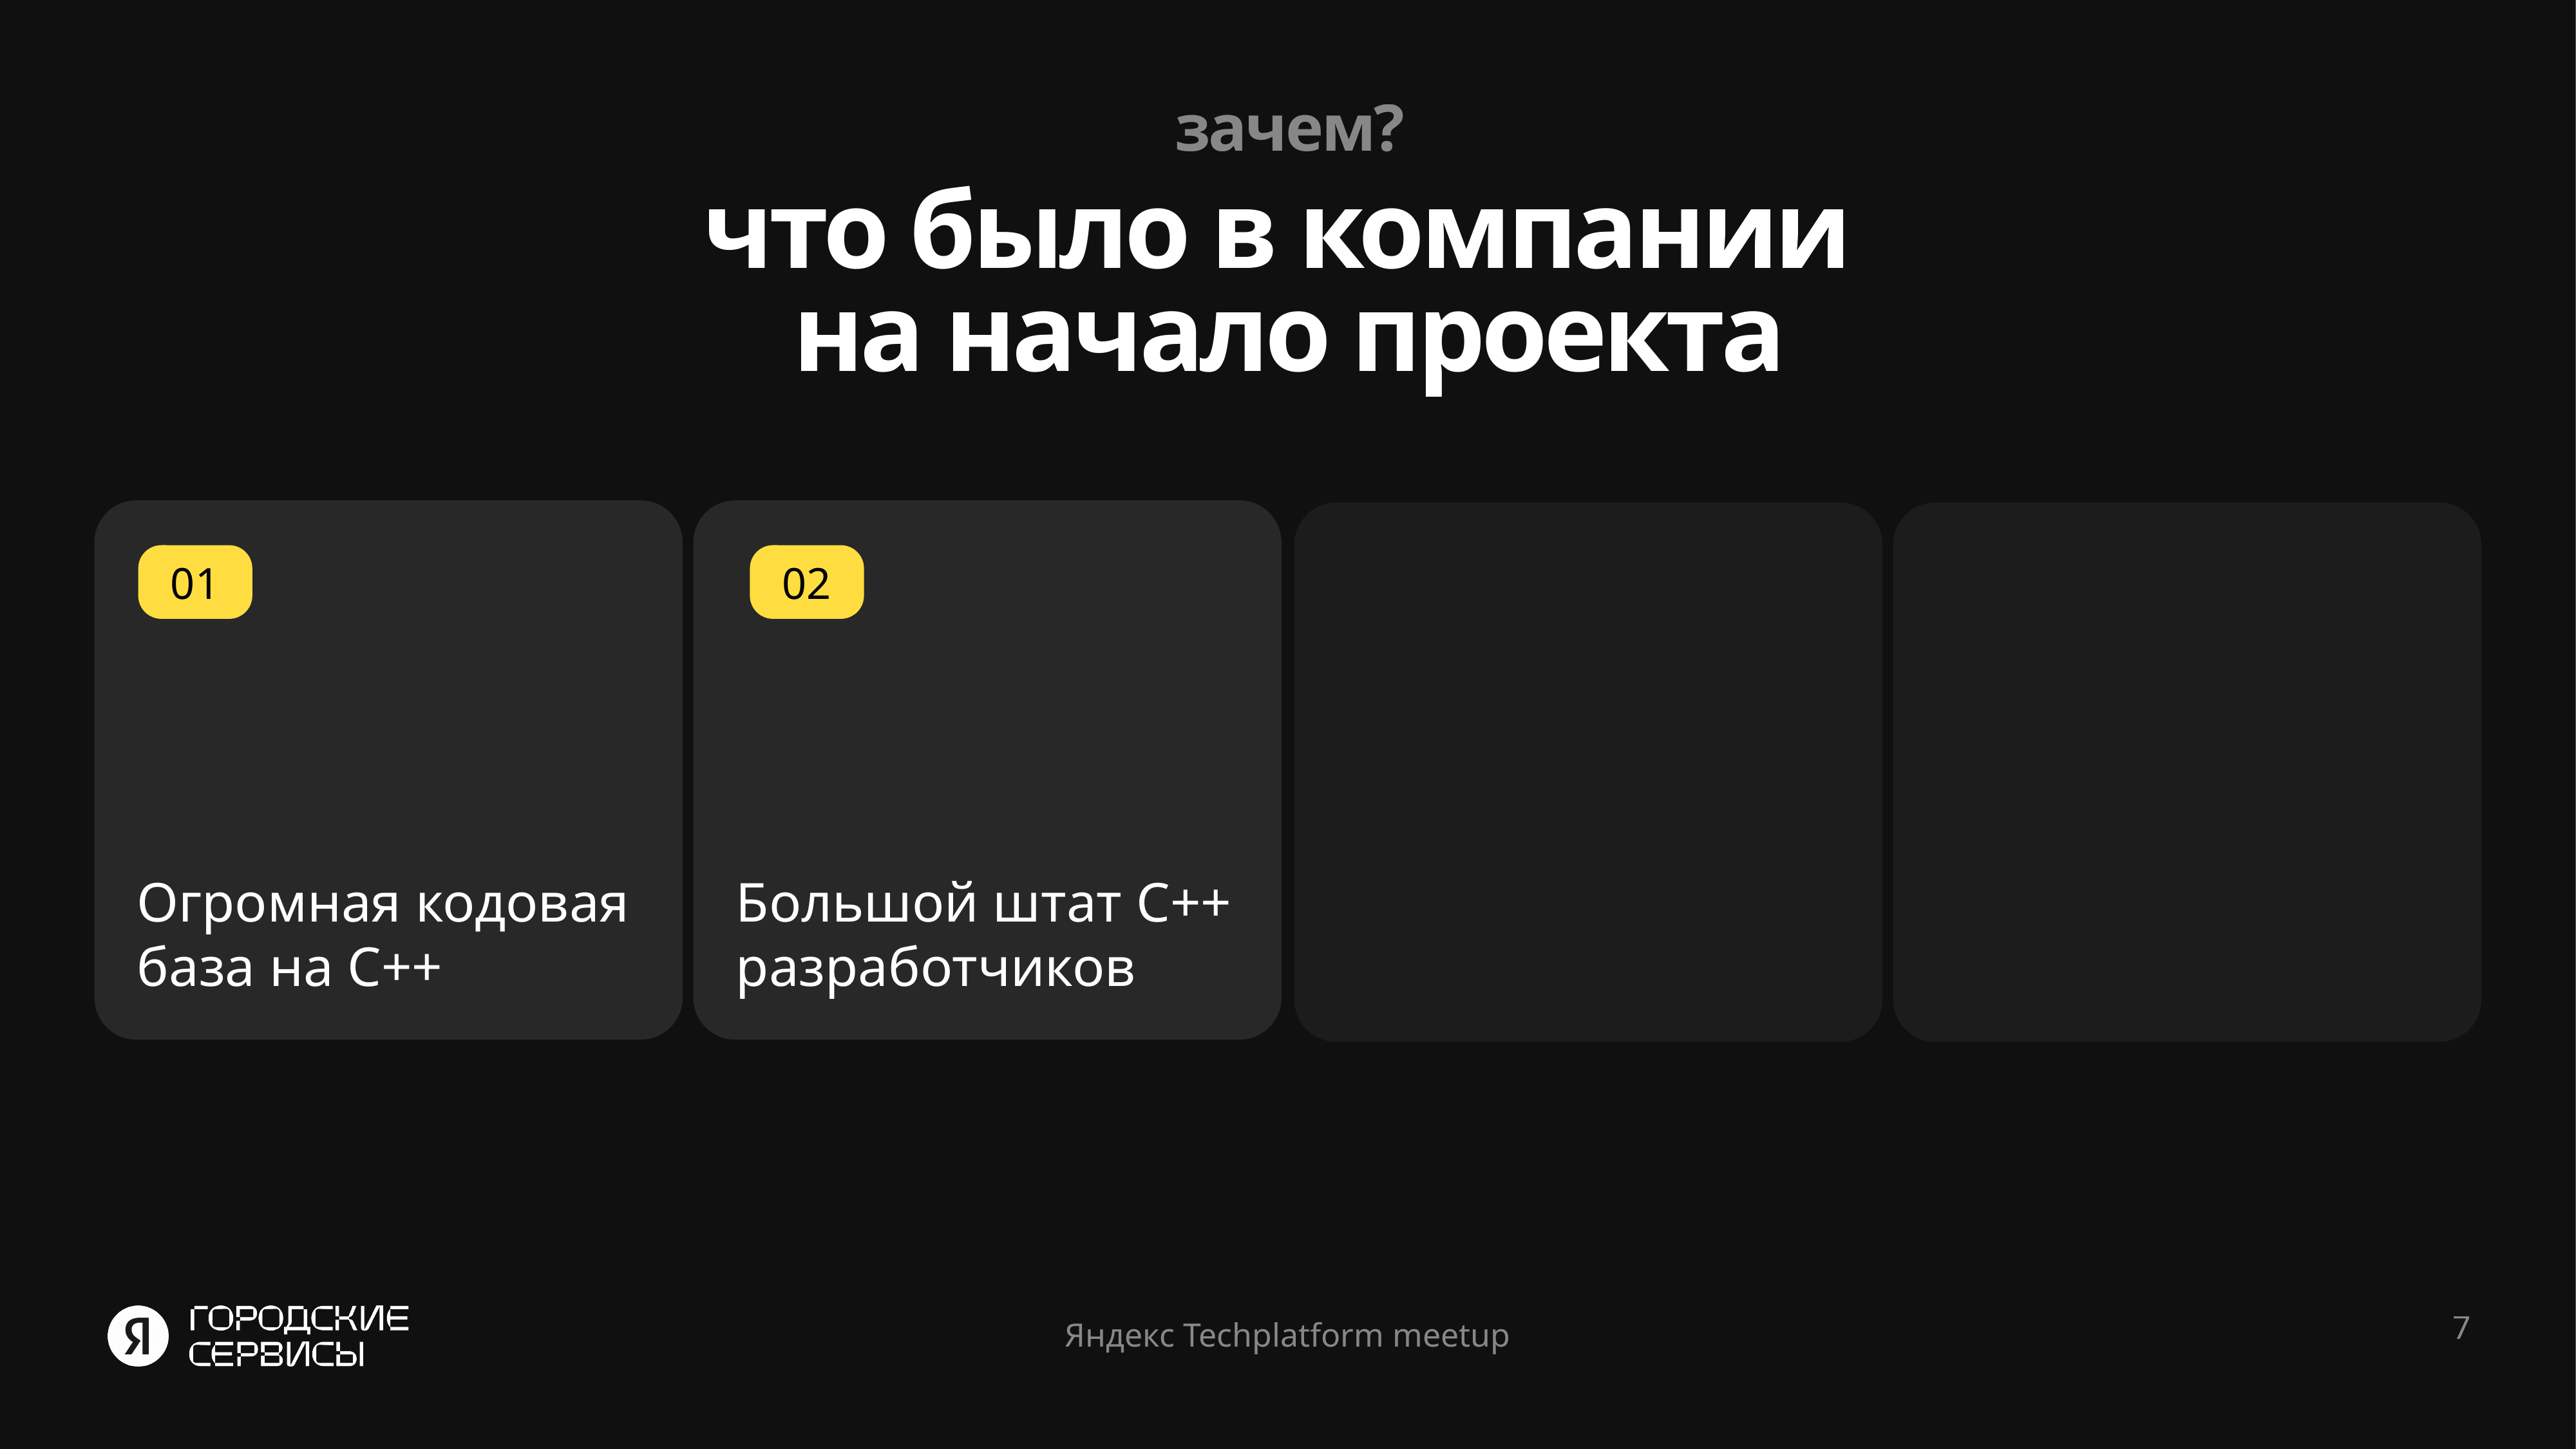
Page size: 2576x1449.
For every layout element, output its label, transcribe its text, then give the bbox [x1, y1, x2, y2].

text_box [94, 500, 2482, 1042]
title что было в компании на начало проекта [106, 164, 2473, 395]
slide_number 7 [2186, 1290, 2471, 1368]
picture [108, 1305, 413, 1367]
list Яндекс Techplatform meetup [549, 1314, 2027, 1372]
list зачем? [106, 101, 2473, 164]
